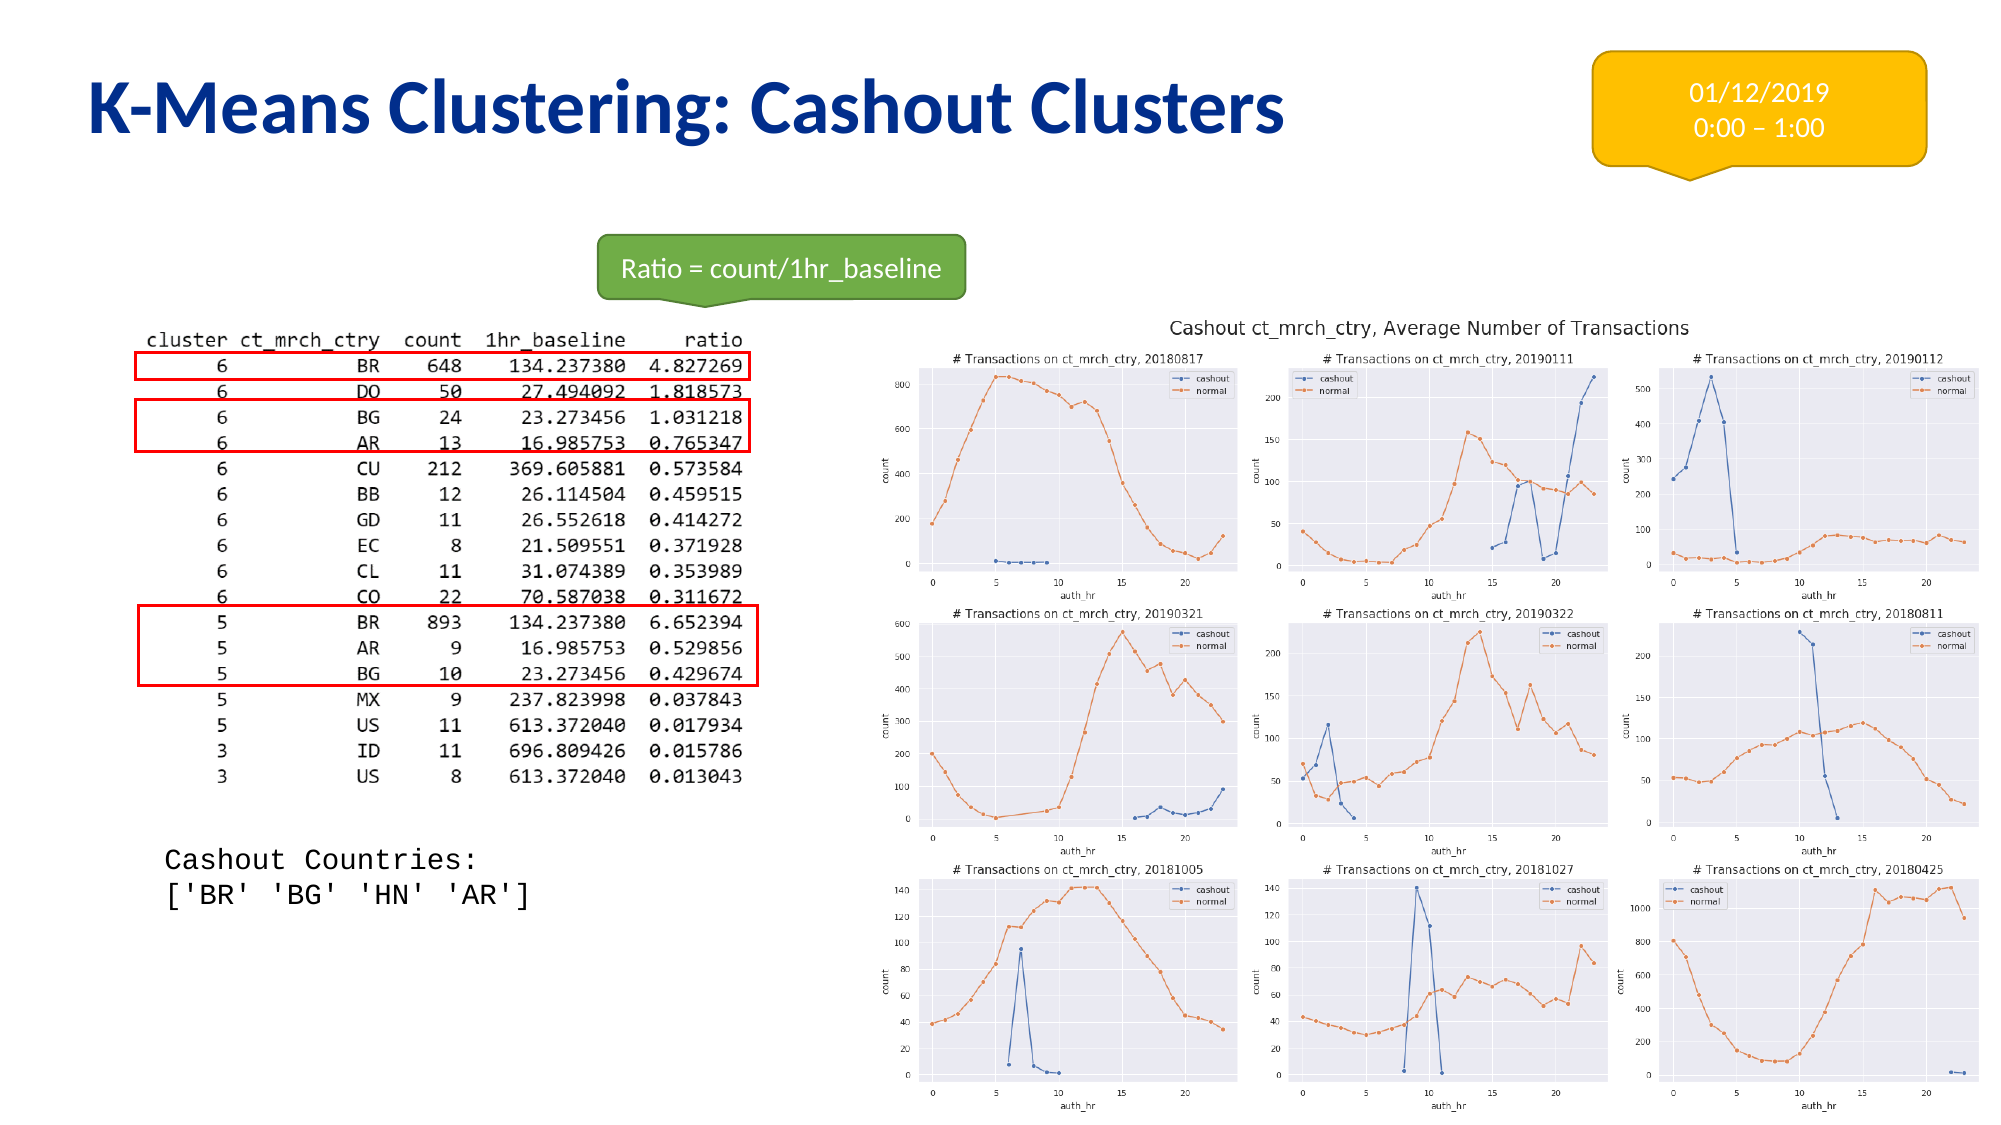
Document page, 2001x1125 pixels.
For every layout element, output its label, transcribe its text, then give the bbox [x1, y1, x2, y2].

text_box Ratio = count/1hr_baseline [596, 233, 967, 309]
picture [875, 314, 1983, 1116]
text_box Cashout Countries: ['BR' 'BG' 'HN' 'AR'] [149, 833, 720, 918]
text_box 01/12/2019 0:00 – 1:00 [1591, 50, 1928, 182]
text_box [135, 351, 141, 380]
text_box [135, 398, 141, 452]
title K-Means Clustering: Cashout Clusters [73, 0, 1799, 218]
picture [141, 316, 756, 788]
